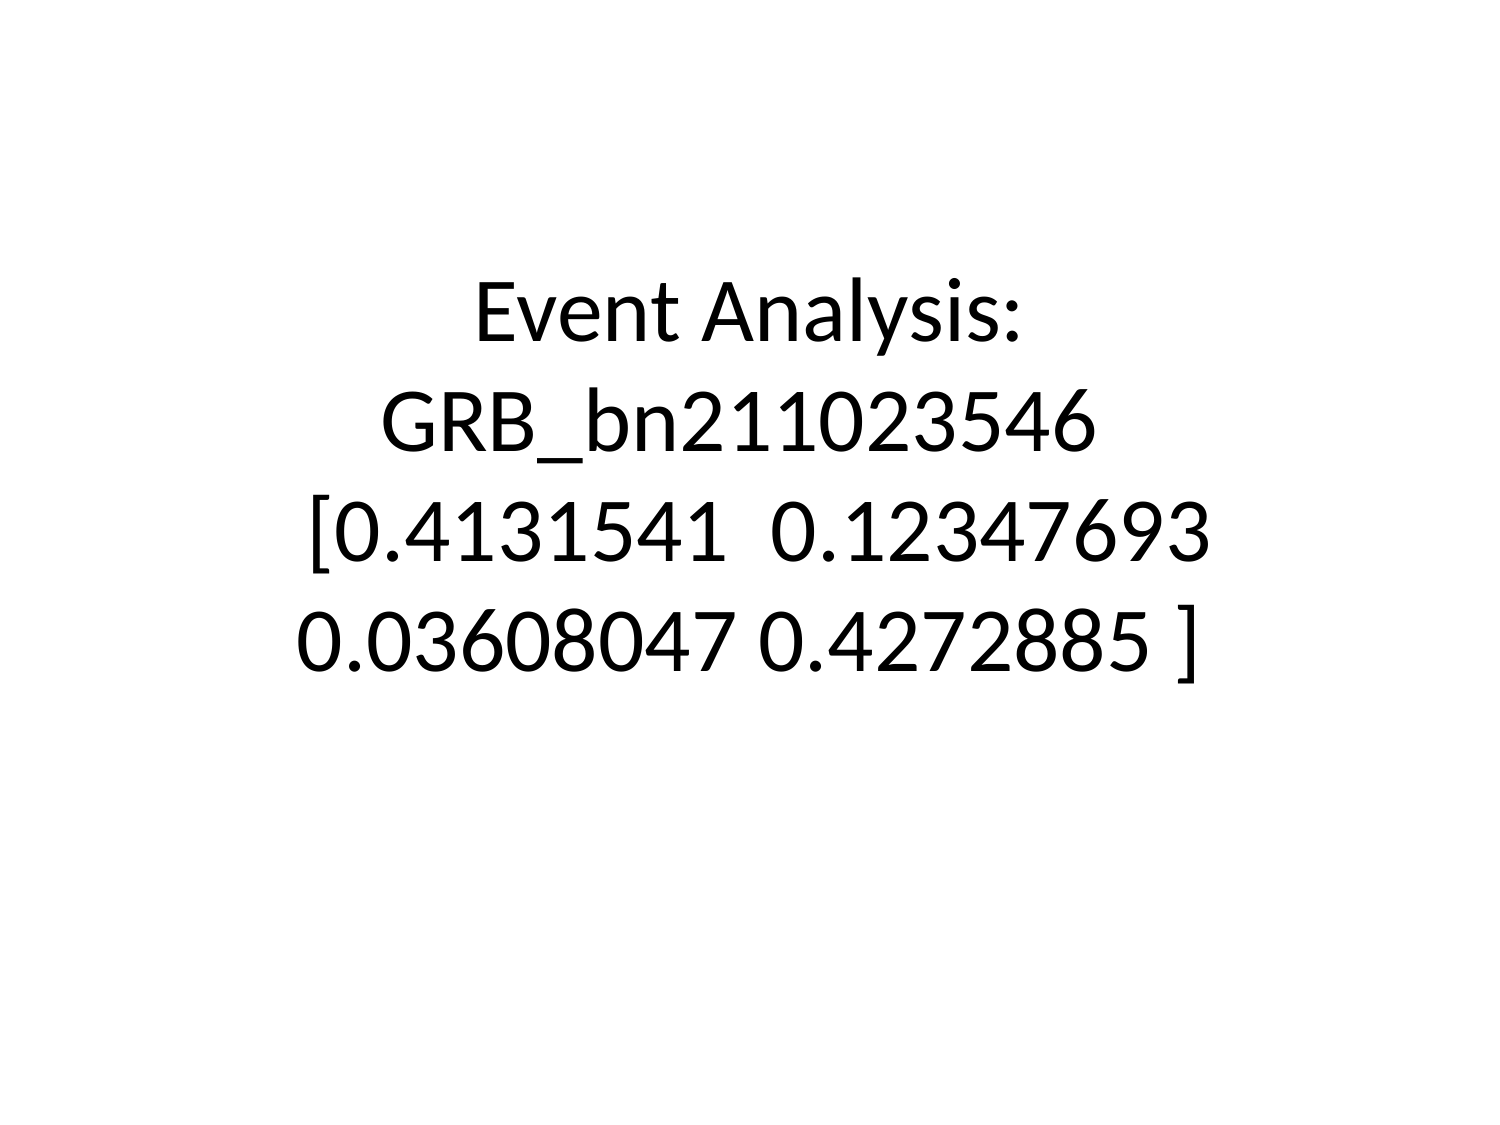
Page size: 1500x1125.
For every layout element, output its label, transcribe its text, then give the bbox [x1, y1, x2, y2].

title Event Analysis: GRB_bn211023546 [0.4131541 0.12347693 0.03608047 0.4272885 ] [112, 349, 1388, 591]
